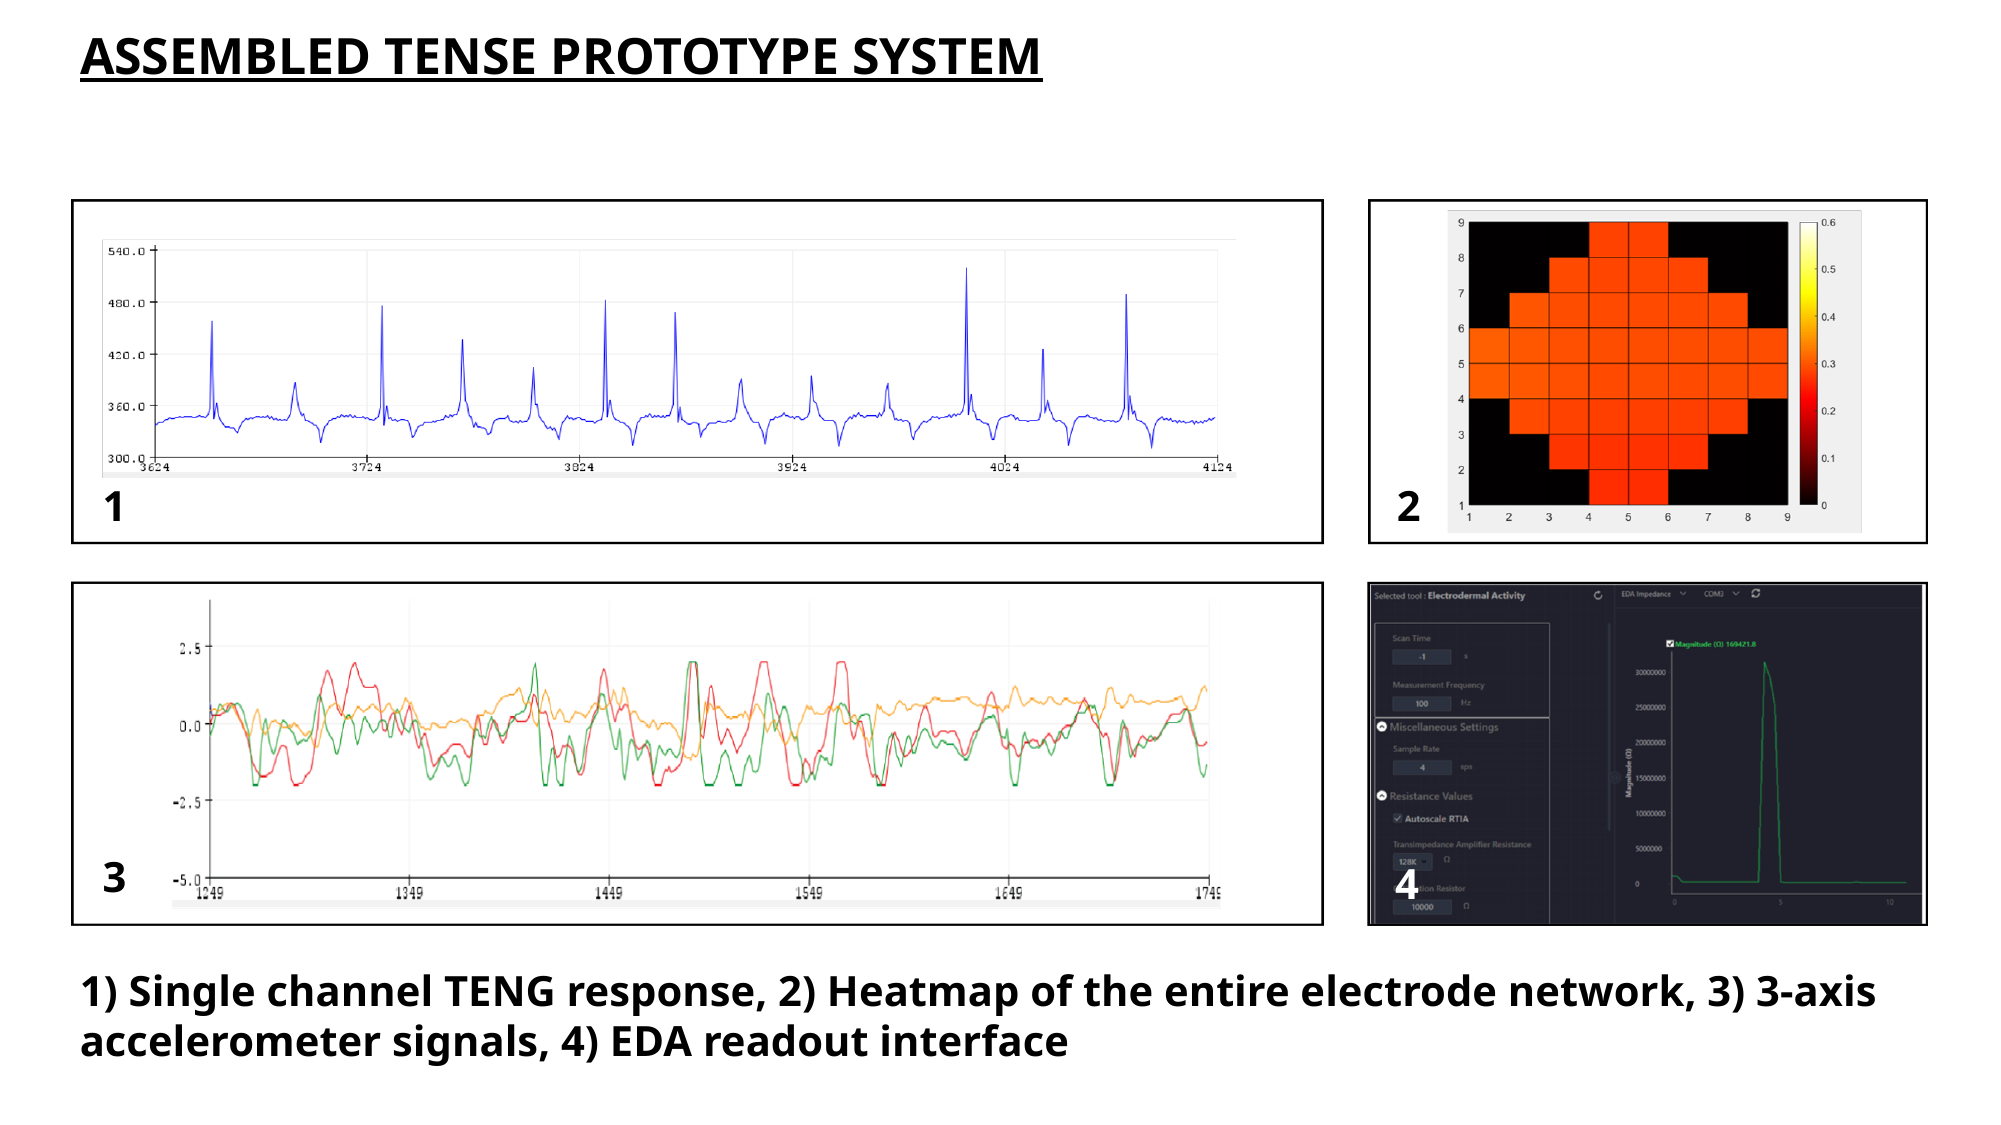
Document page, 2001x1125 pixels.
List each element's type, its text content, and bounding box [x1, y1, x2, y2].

text_box ASSEMBLED TENSE PROTOTYPE SYSTEM [65, 22, 1566, 93]
text_box 1) Single channel TENG response, 2) Heatmap of the entire electrode network, 3) 3-axis accelerometer signals, 4) EDA readout interface [65, 957, 1989, 1073]
picture [71, 199, 1928, 926]
